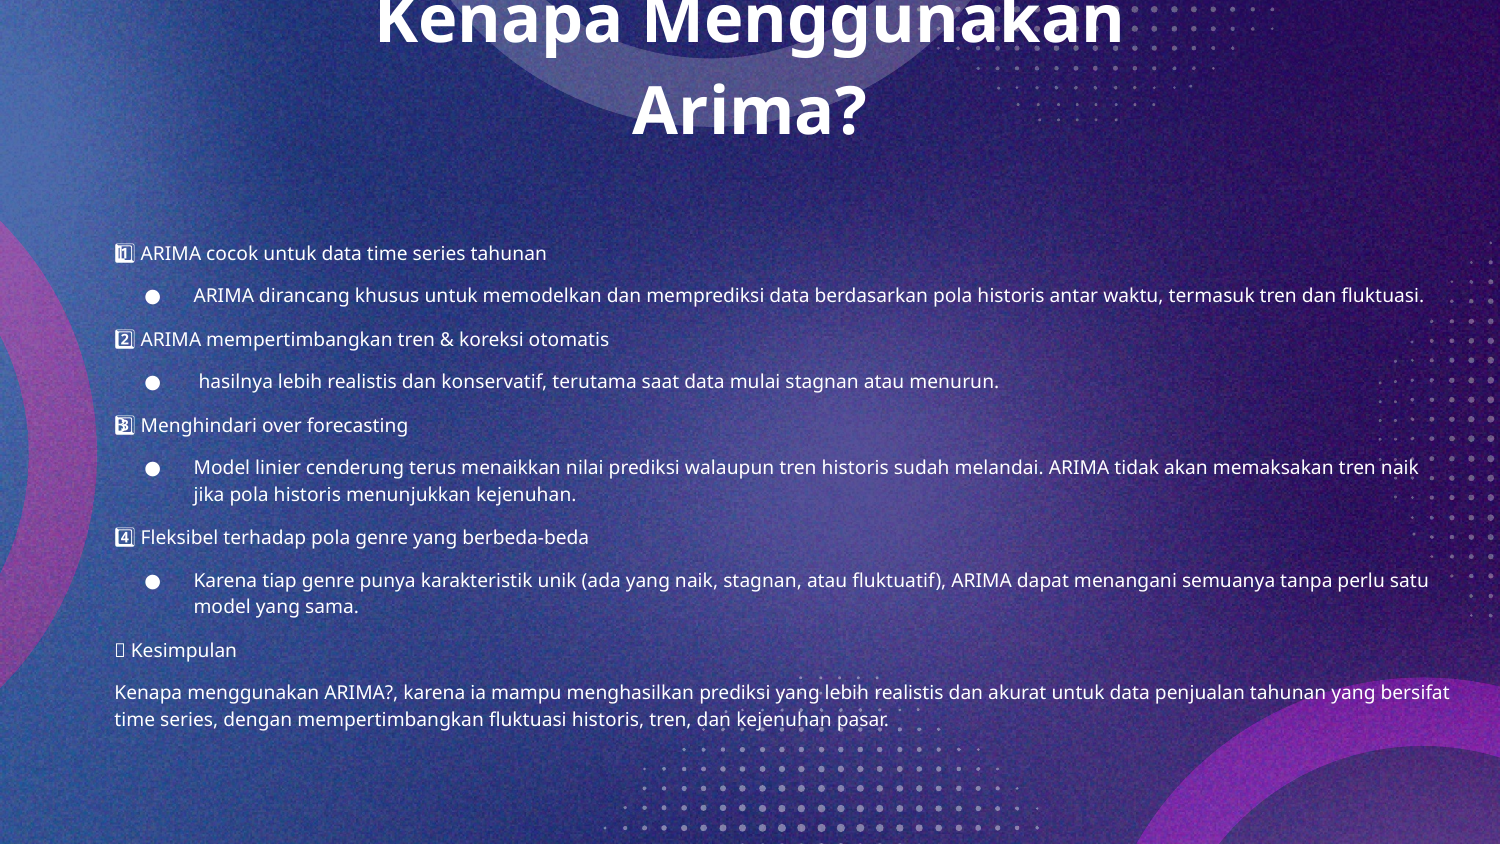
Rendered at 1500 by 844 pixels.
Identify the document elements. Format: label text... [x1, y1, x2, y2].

subtitle 1️⃣ ARIMA cocok untuk data time series tahunan ARIMA dirancang khusus untuk memodelkan dan memprediksi data berdasarkan pola historis antar waktu, termasuk tren dan fluktuasi. 2️⃣ ARIMA mempertimbangkan tren & koreksi otomatis hasilnya lebih realistis dan konservatif, terutama saat data mulai stagnan atau menurun. 3️⃣ Menghindari over forecasting Model linier cenderung terus menaikkan nilai prediksi walaupun tren historis sudah melandai. ARIMA tidak akan memaksakan tren naik jika pola historis menunjukkan kejenuhan. 4️⃣ Fleksibel terhadap pola genre yang berbeda-beda Karena tiap genre punya karakteristik unik (ada yang naik, stagnan, atau fluktuatif), ARIMA dapat menangani semuanya tanpa perlu satu model yang sama. 🧠 Kesimpulan Kenapa menggunakan ARIMA?, karena ia mampu menghasilkan prediksi yang lebih realistis dan akurat untuk data penjualan tahunan yang bersifat time series, dengan mempertimbangkan fluktuasi historis, tren, dan kejenuhan pasar. [99, 222, 1466, 758]
title Kenapa Menggunakan Arima? [253, 68, 1247, 163]
